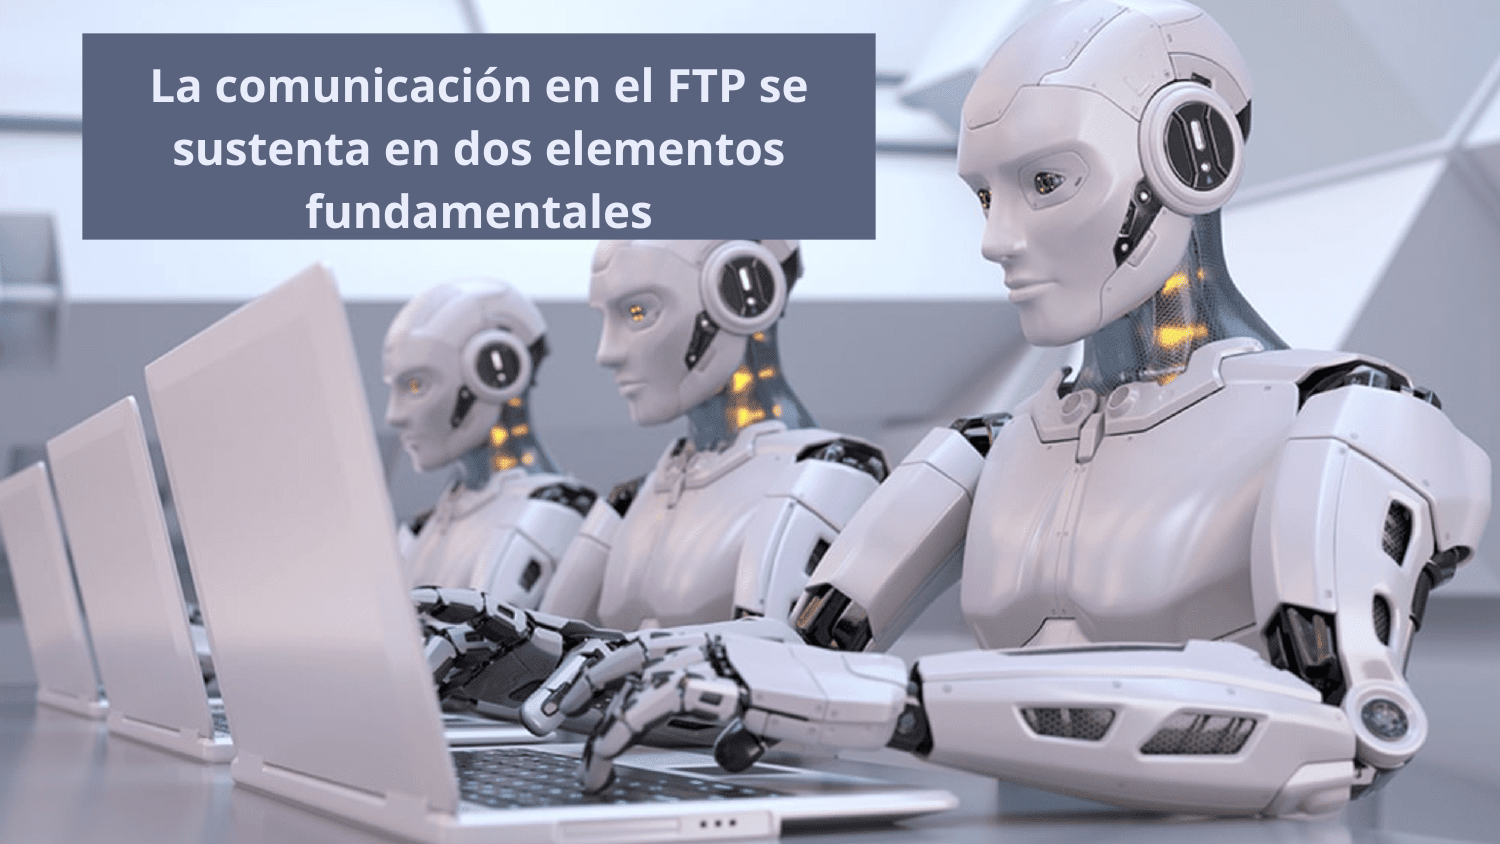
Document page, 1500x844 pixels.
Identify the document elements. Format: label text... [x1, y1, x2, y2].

picture [0, 0, 1500, 844]
title La comunicación en el FTP se sustenta en dos elementos fundamentales [82, 33, 876, 240]
